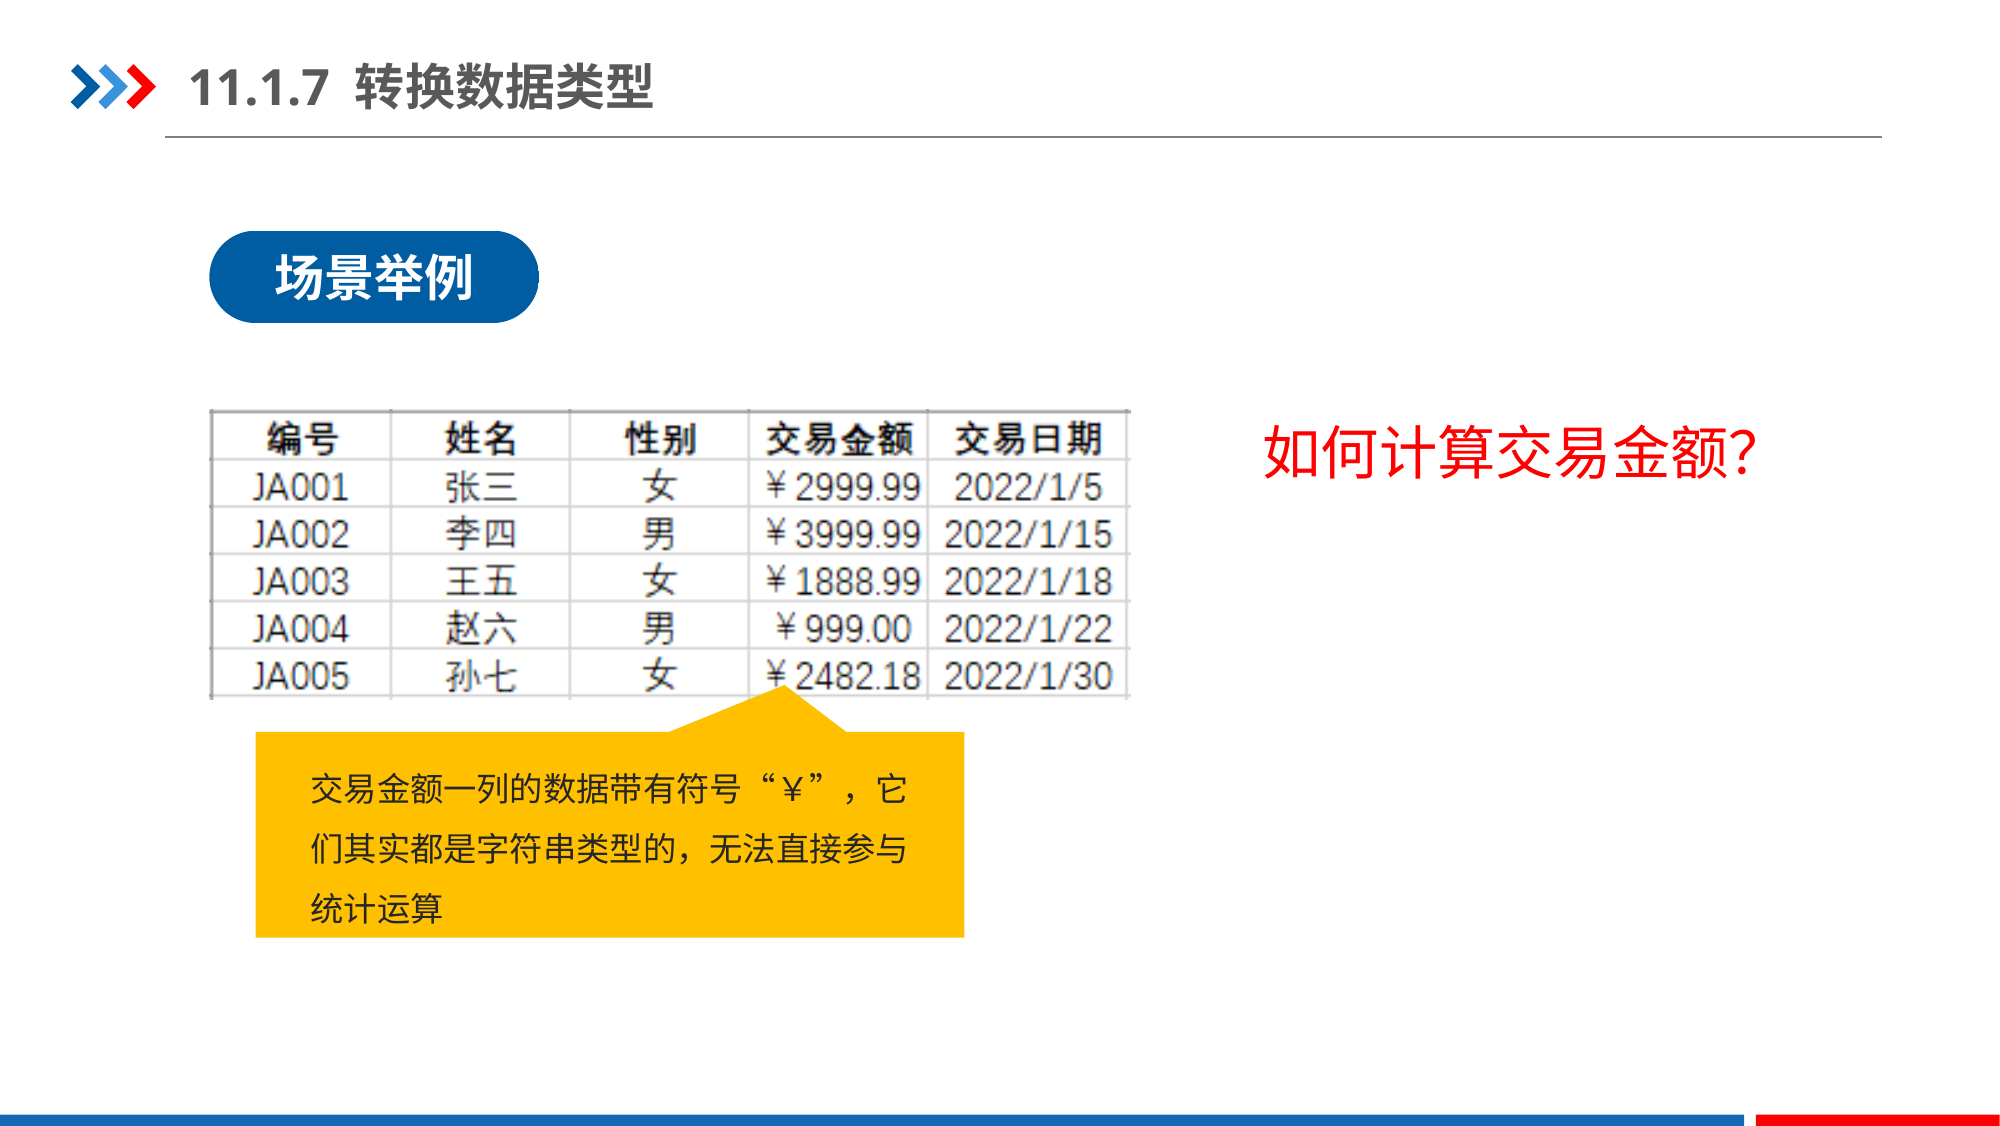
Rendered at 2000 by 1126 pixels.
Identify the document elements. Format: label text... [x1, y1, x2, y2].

picture [209, 408, 1131, 700]
text_box 11.1.7 转换数据类型 [187, 43, 870, 127]
text_box 如何计算交易金额？ [1247, 409, 1768, 494]
text_box [253, 708, 967, 940]
text_box 场景举例 [207, 228, 542, 326]
text_box 交易金额一列的数据带有符号“￥”，它们其实都是字符串类型的，无法直接参与统计运算 [295, 740, 953, 936]
